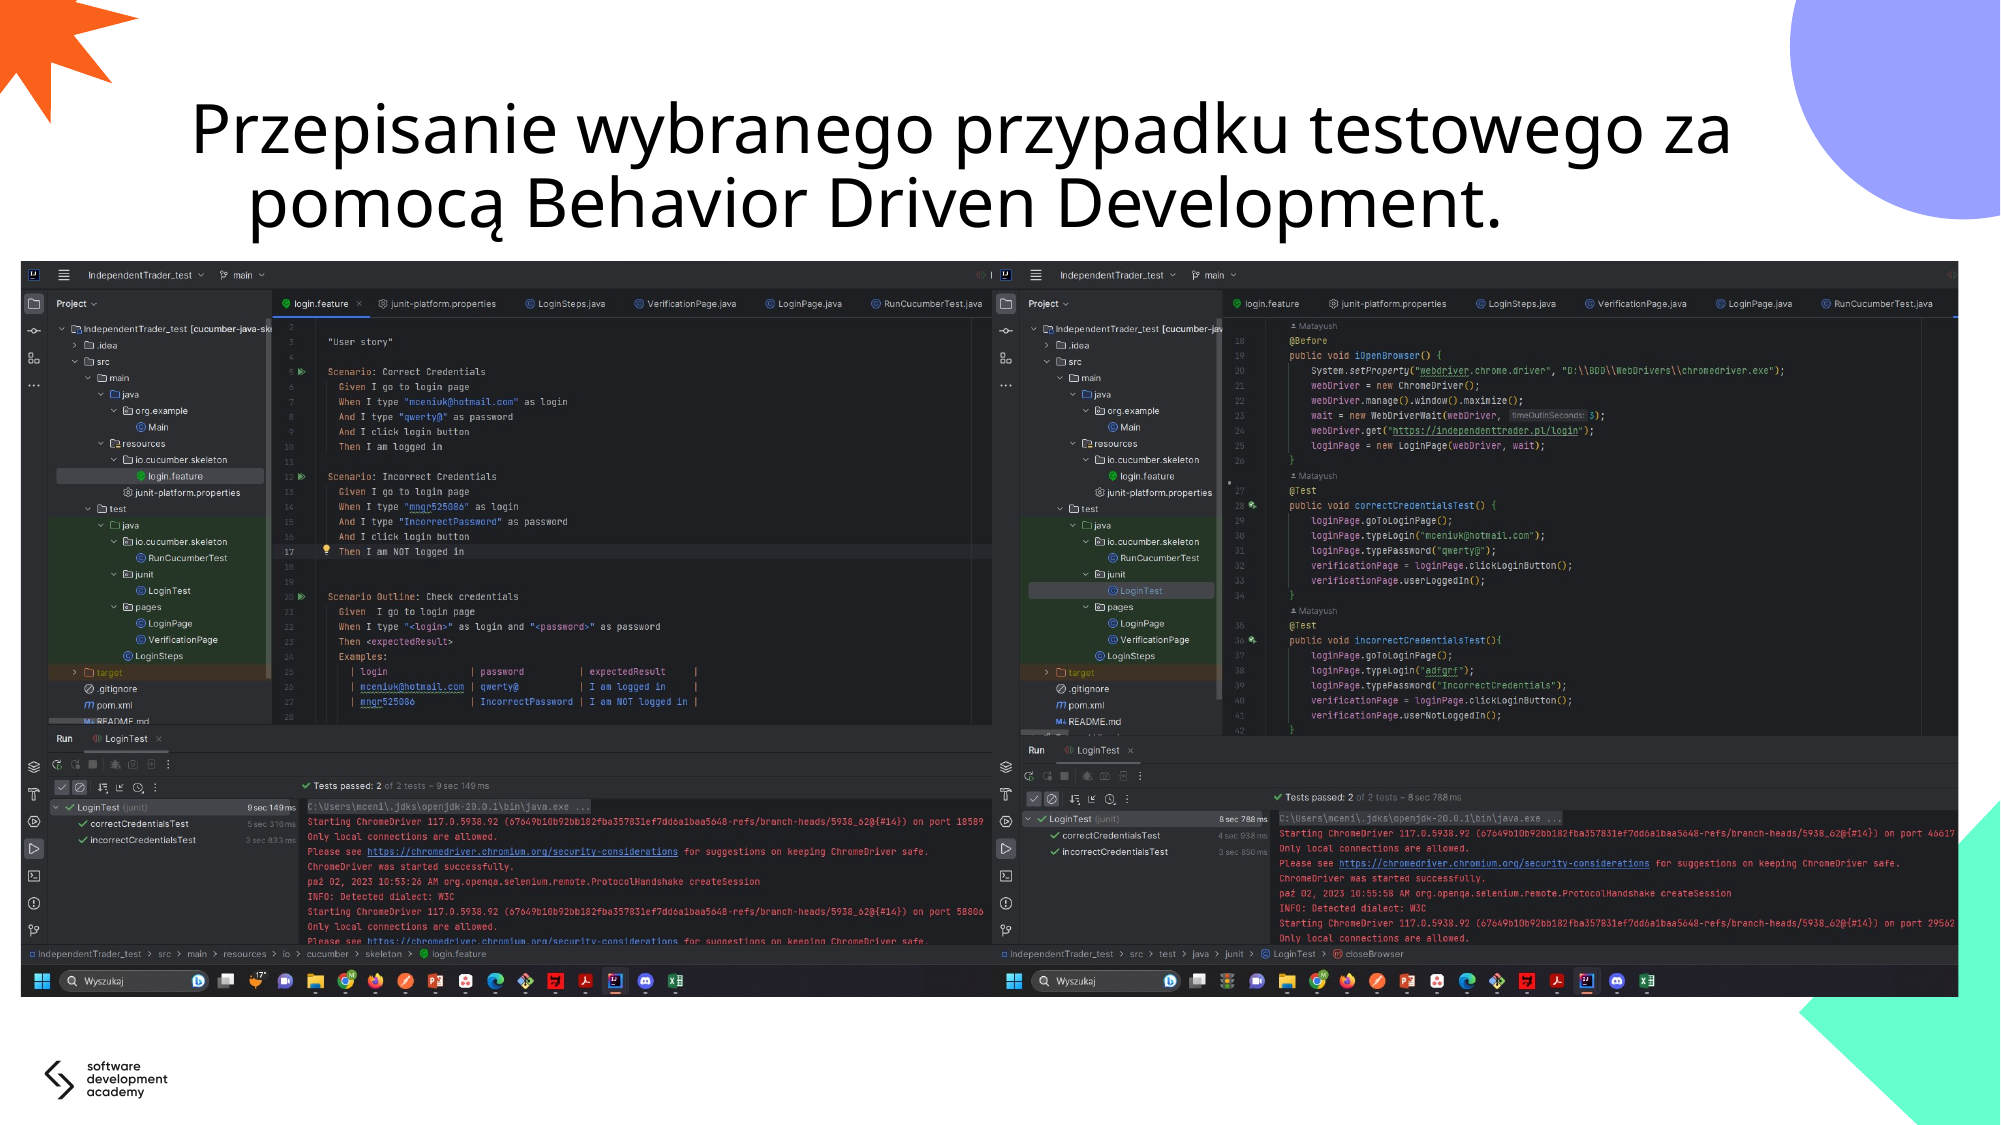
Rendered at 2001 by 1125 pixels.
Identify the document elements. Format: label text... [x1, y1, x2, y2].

picture [19, 1035, 193, 1125]
picture [20, 261, 1959, 998]
title Przepisanie wybranego przypadku testowego za pomocą Behavior Driven Development. [137, 59, 1771, 259]
